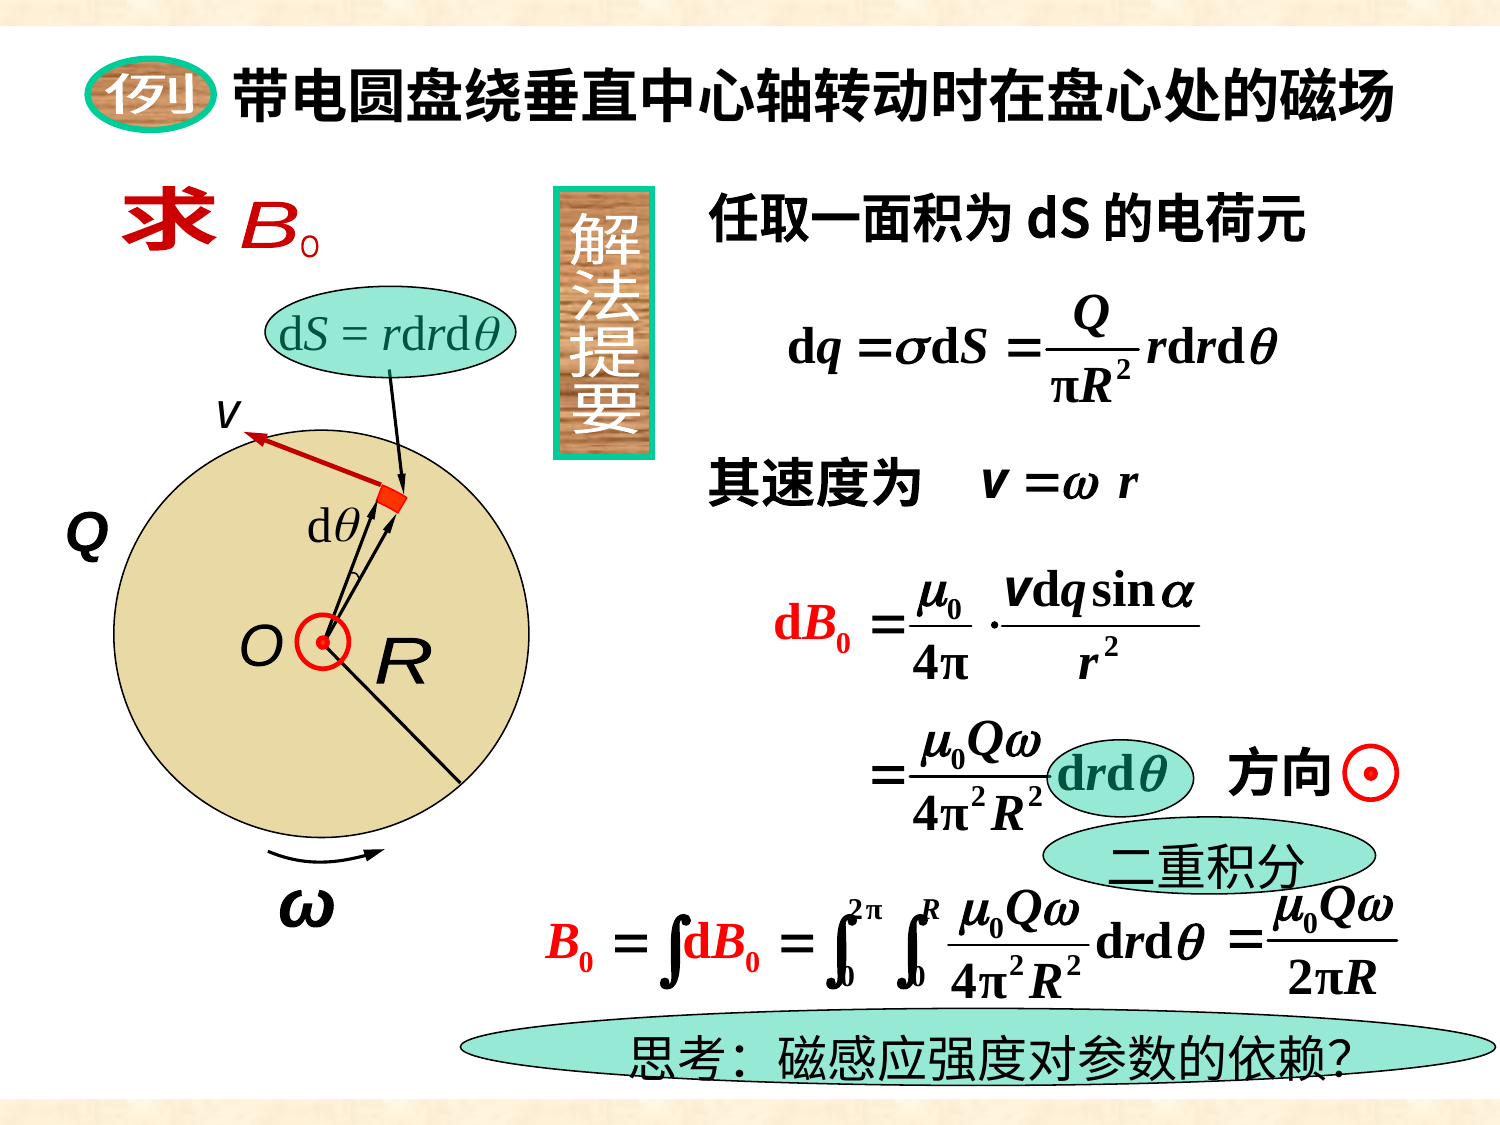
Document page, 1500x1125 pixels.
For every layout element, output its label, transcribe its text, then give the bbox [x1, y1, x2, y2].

title 例 [151, 26, 1427, 194]
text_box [540, 877, 1212, 1005]
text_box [296, 614, 350, 669]
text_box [165, 292, 513, 801]
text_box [556, 189, 652, 457]
text_box [0, 0, 1500, 26]
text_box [770, 558, 1205, 686]
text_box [121, 185, 319, 258]
text_box [335, 286, 446, 291]
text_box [978, 445, 1146, 505]
text_box [0, 1099, 1500, 1125]
text_box 思考：磁感应强度对参数的依赖？ [460, 1012, 1496, 1086]
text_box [1221, 872, 1404, 1001]
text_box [784, 283, 1284, 410]
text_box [199, 370, 382, 486]
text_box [67, 429, 530, 928]
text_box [87, 51, 1421, 138]
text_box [863, 708, 1397, 837]
text_box 二重积分 [1043, 846, 1376, 879]
